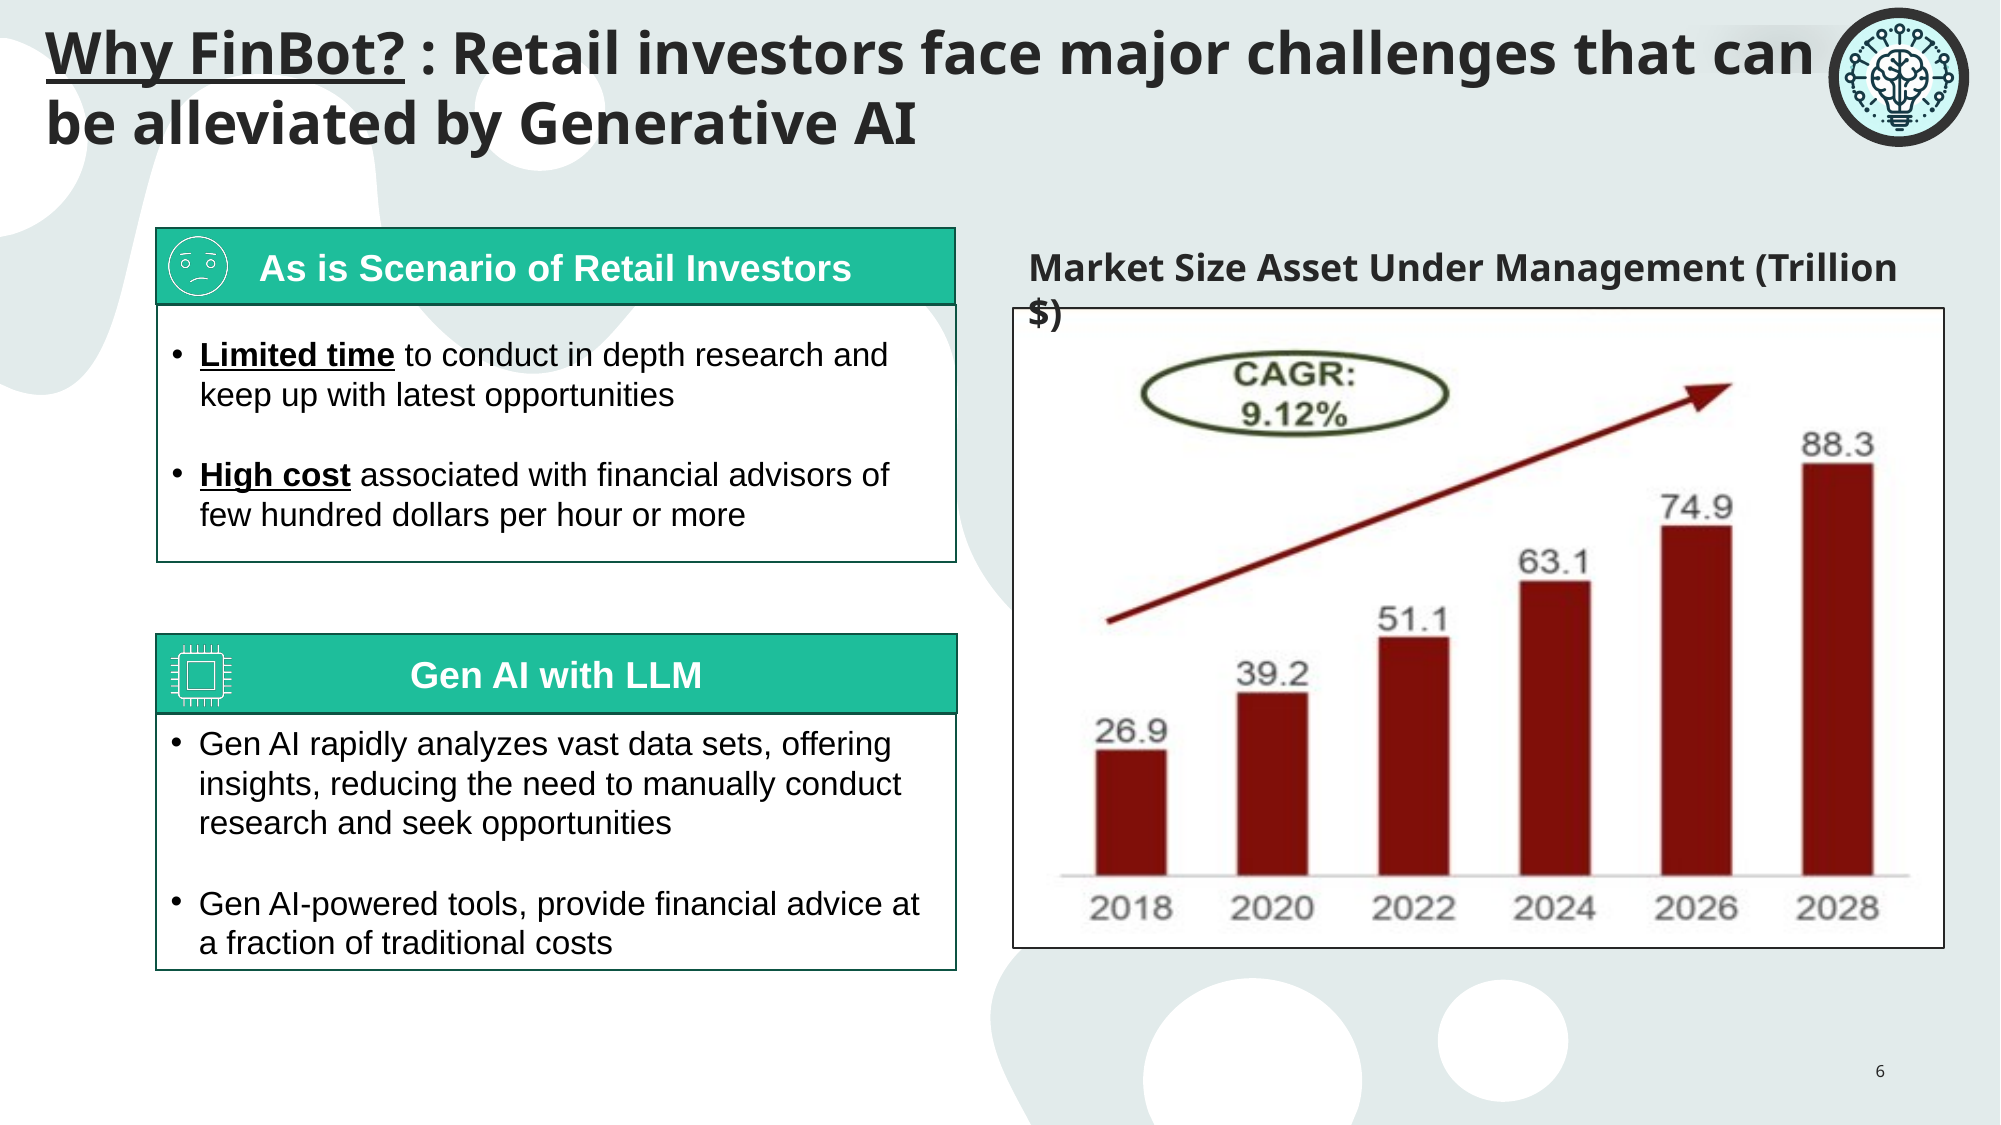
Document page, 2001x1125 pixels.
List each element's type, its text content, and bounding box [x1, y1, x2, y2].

text_box Gen AI rapidly analyzes vast data sets, offering insights, reducing the need to manually conduct research and seek opportunities Gen AI-powered tools, provide financial advice at a fraction of traditional costs [155, 712, 957, 971]
title Why FinBot? : Retail investors face major challenges that can be alleviated by Generative AI [30, 0, 1893, 173]
slide_number 6 [1662, 1042, 1900, 1103]
text_box Limited time to conduct in depth research and keep up with latest opportunities High cost associated with financial advisors of few hundred dollars per hour or more [156, 304, 957, 563]
text_box Market Size Asset Under Management (Trillion $) [1013, 236, 1946, 341]
text_box Gen AI with LLM [155, 633, 958, 714]
picture [1013, 308, 1943, 947]
picture [160, 634, 242, 717]
picture [160, 228, 236, 304]
text_box As is Scenario of Retail Investors [155, 227, 956, 305]
picture [1833, 12, 1965, 142]
